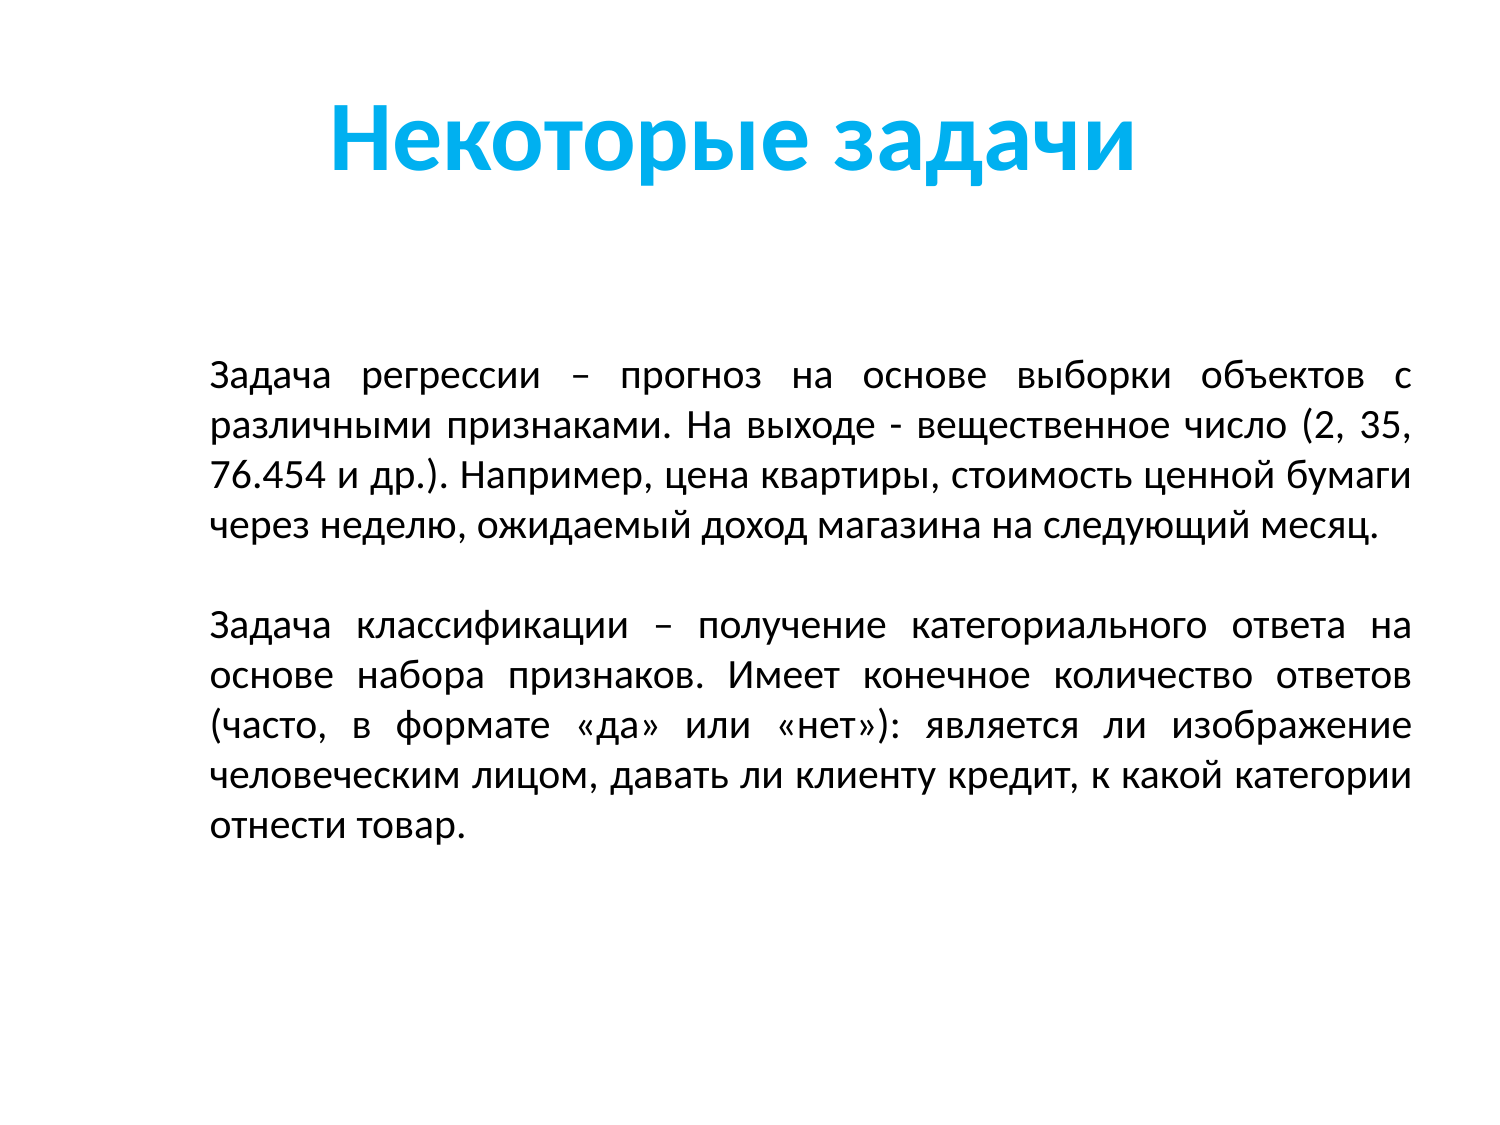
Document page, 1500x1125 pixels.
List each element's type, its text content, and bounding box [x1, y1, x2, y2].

text_box Задача регрессии – прогноз на основе выборки объектов с различными признаками. На выходе - вещественное число (2, 35, 76.454 и др.). Например, цена квартиры, стоимость ценной бумаги через неделю, ожидаемый доход магазина на следующий месяц. Задача классификации – получение категориального ответа на основе набора признаков. Имеет конечное количество ответов (часто, в формате «да» или «нет»): является ли изображение человеческим лицом, давать ли клиенту кредит, к какой категории отнести товар. [194, 473, 1429, 820]
text_box Некоторые задачи [194, 65, 1332, 195]
